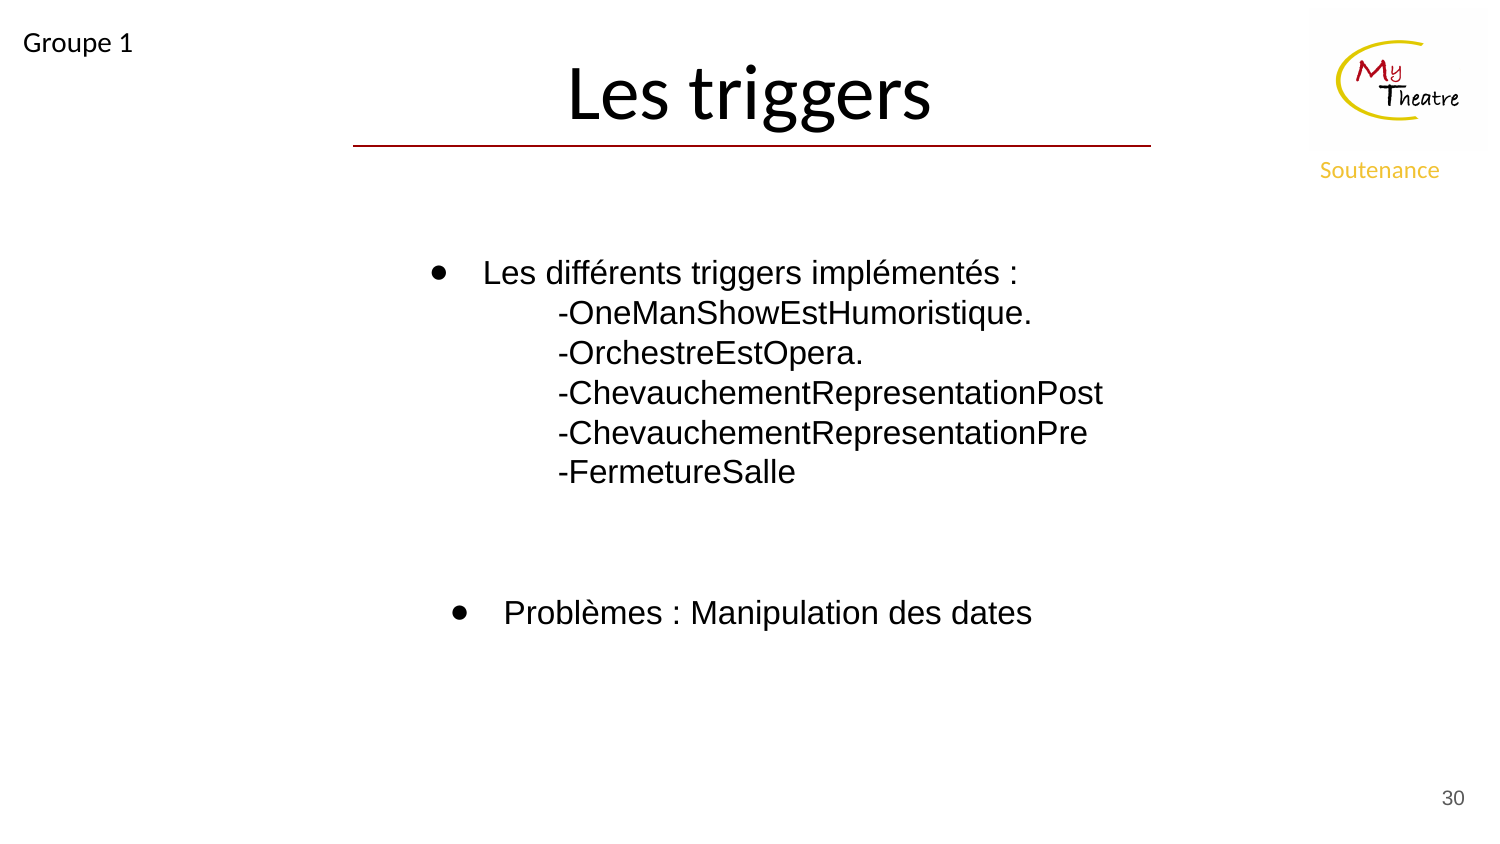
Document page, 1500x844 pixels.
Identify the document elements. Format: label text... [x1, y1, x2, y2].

text_box Problèmes : Manipulation des dates [413, 575, 1125, 646]
text_box Les différents triggers implémentés : -OneManShowEstHumoristique. -OrchestreEstOpera. -ChevauchementRepresentationPost -ChevauchementRepresentationPre -FermetureSalle [393, 236, 1500, 539]
slide_number ‹#› [1389, 764, 1480, 830]
picture [1309, 7, 1488, 151]
subtitle Soutenance [1285, 144, 1475, 199]
text_box Groupe 1 [8, 8, 166, 109]
title Les triggers [120, 8, 1307, 151]
